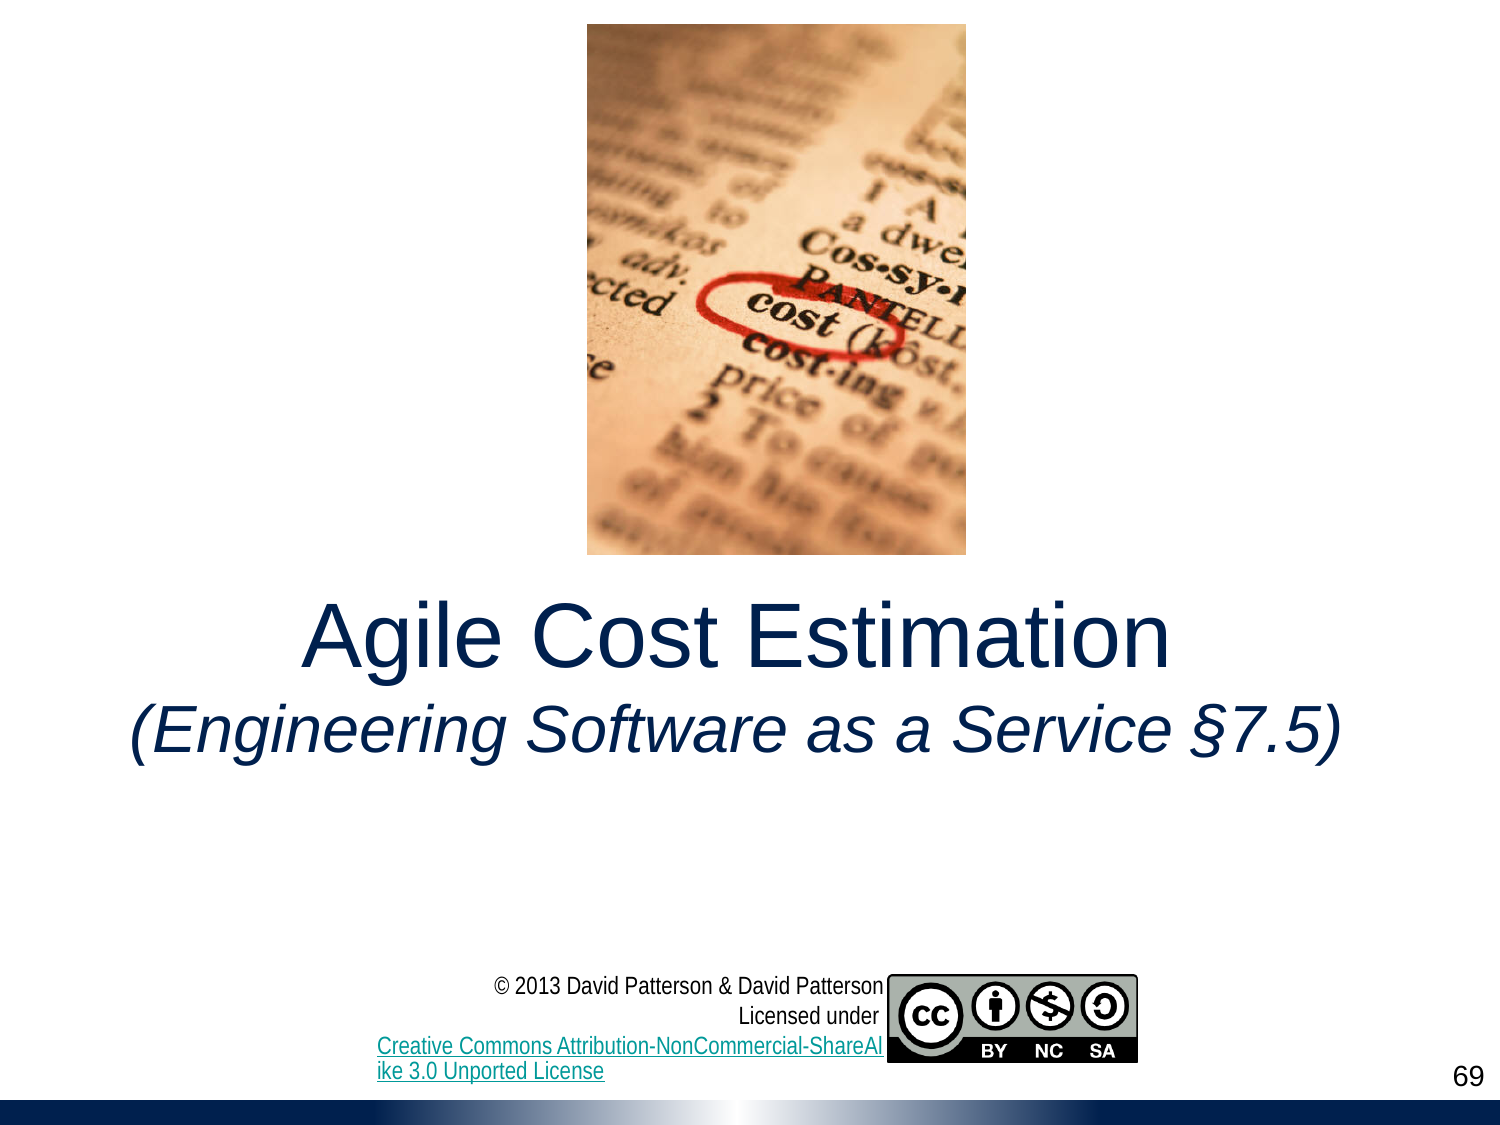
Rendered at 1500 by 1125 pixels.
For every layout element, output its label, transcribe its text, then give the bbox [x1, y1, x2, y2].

title Agile Cost Estimation (Engineering Software as a Service §7.5) [99, 549, 1375, 792]
picture [587, 24, 966, 556]
slide_number 69 [1149, 1049, 1500, 1125]
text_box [362, 962, 1138, 1099]
